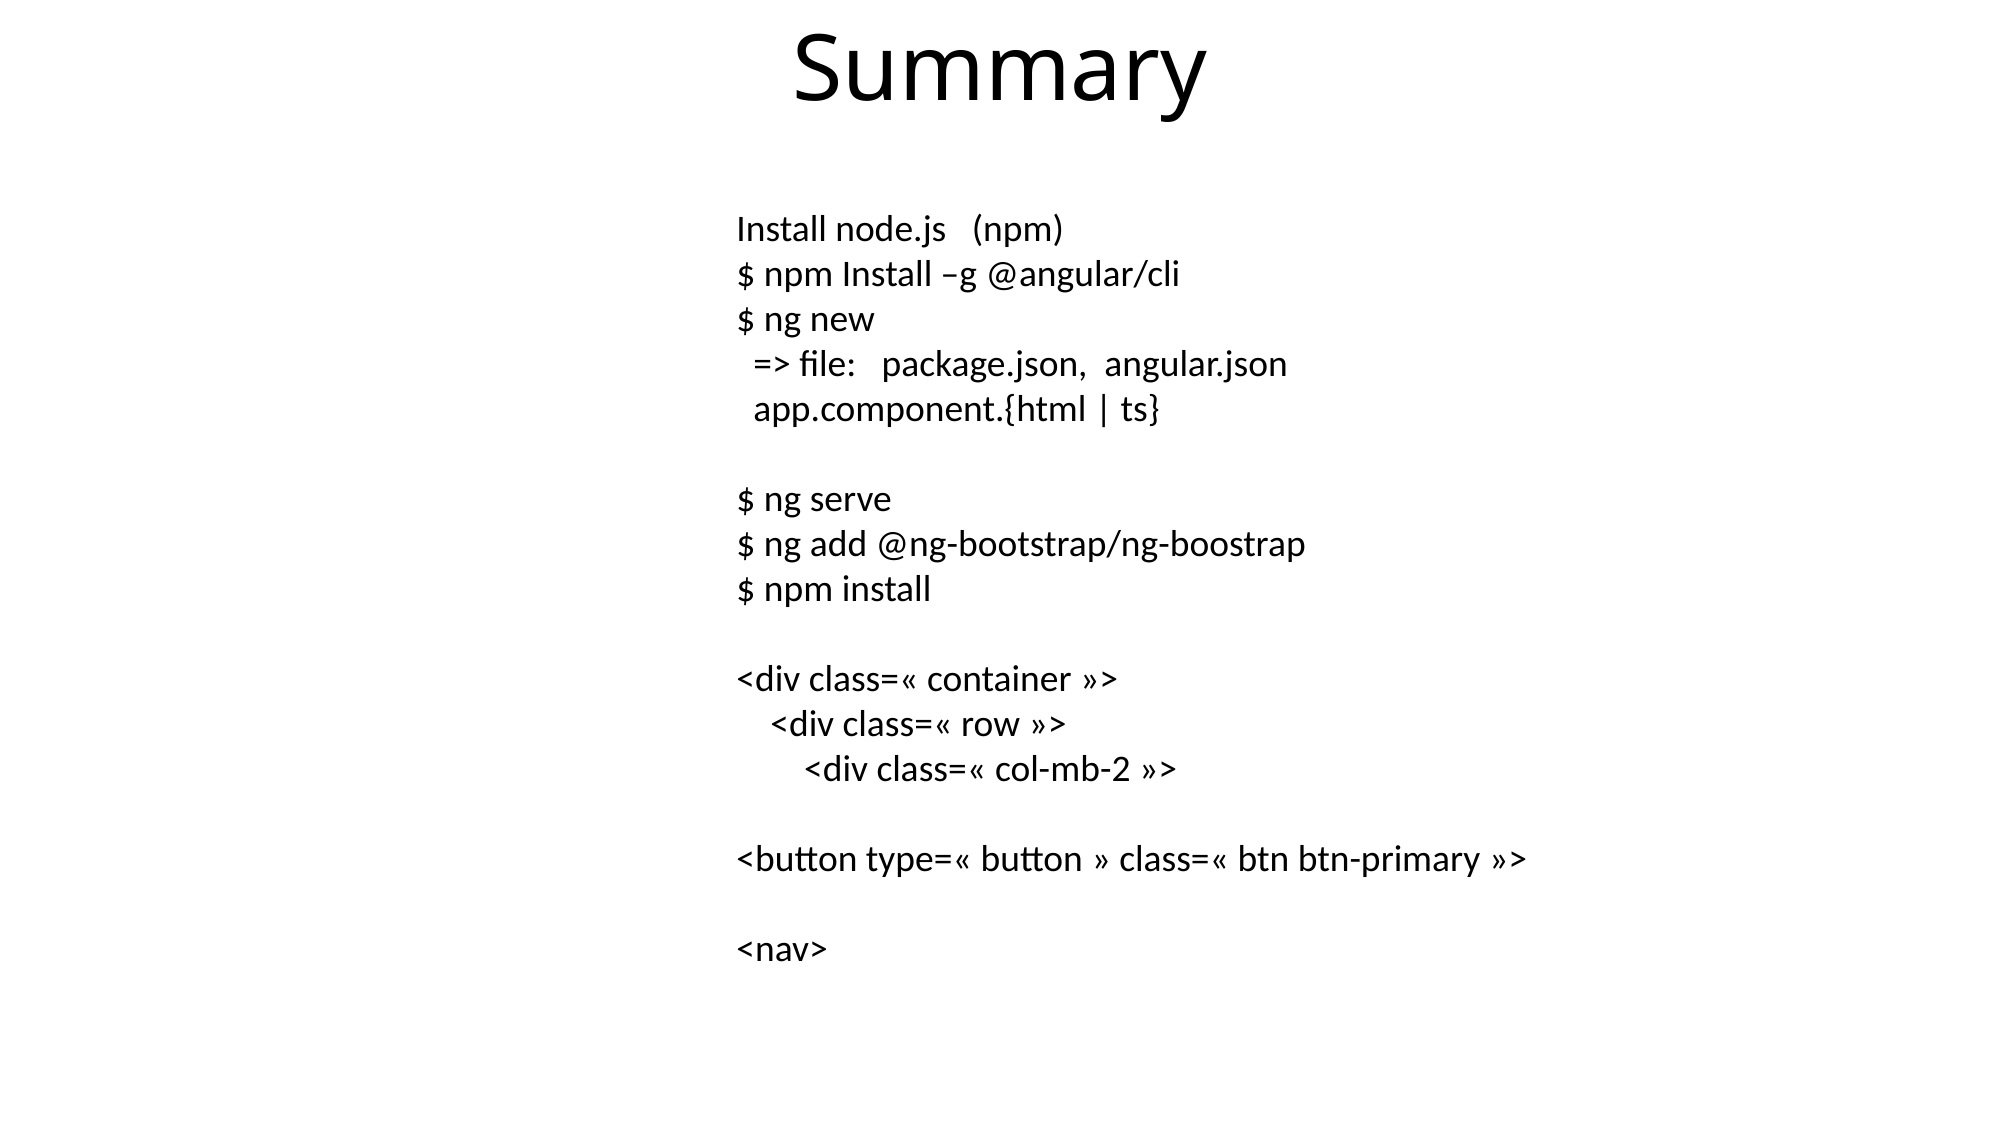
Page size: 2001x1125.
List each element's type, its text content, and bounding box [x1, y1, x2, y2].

title Summary [137, 0, 1863, 143]
text_box Install node.js (npm) $ npm Install –g @angular/cli $ ng new => file: package.json, angular.json app.component.{html | ts} $ ng serve $ ng add @ng-bootstrap/ng-boostrap $ npm install <div class=« container »> <div class=« row »> <div class=« col-mb-2 »> <button type=« button » class=« btn btn-primary »> <nav> [721, 196, 1543, 1022]
